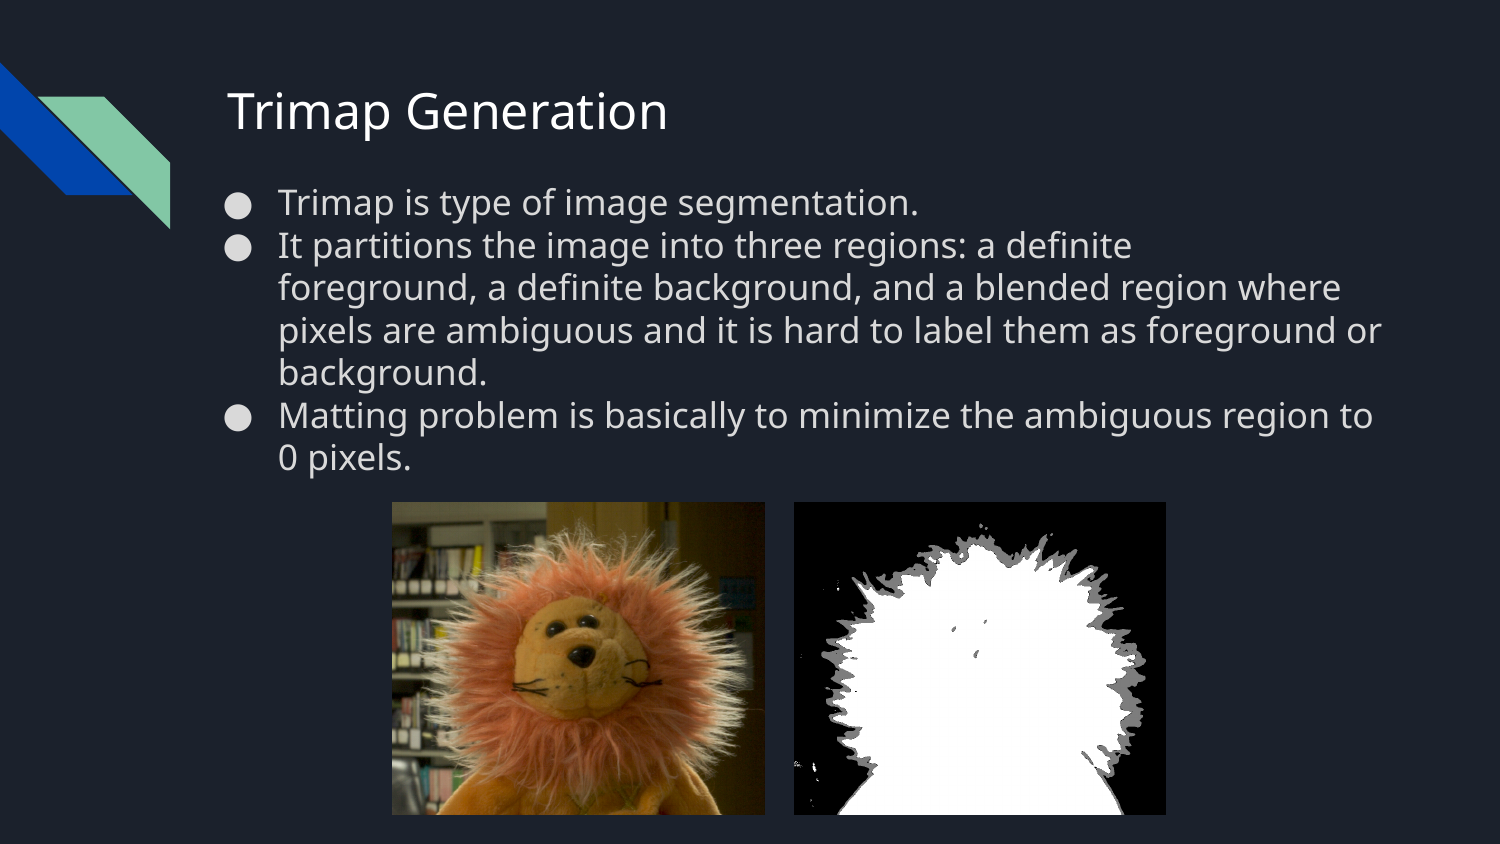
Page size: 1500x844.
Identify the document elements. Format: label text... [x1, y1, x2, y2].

picture [793, 502, 1166, 815]
title Trimap Generation [212, 64, 1368, 165]
text_box Trimap is type of image segmentation. It partitions the image into three regions: a definite foreground, a definite background, and a blended region where pixels are ambiguous and it is hard to label them as foreground or background. Matting problem is basically to minimize the ambiguous region to 0 pixels. [187, 165, 1404, 621]
picture [392, 502, 765, 815]
